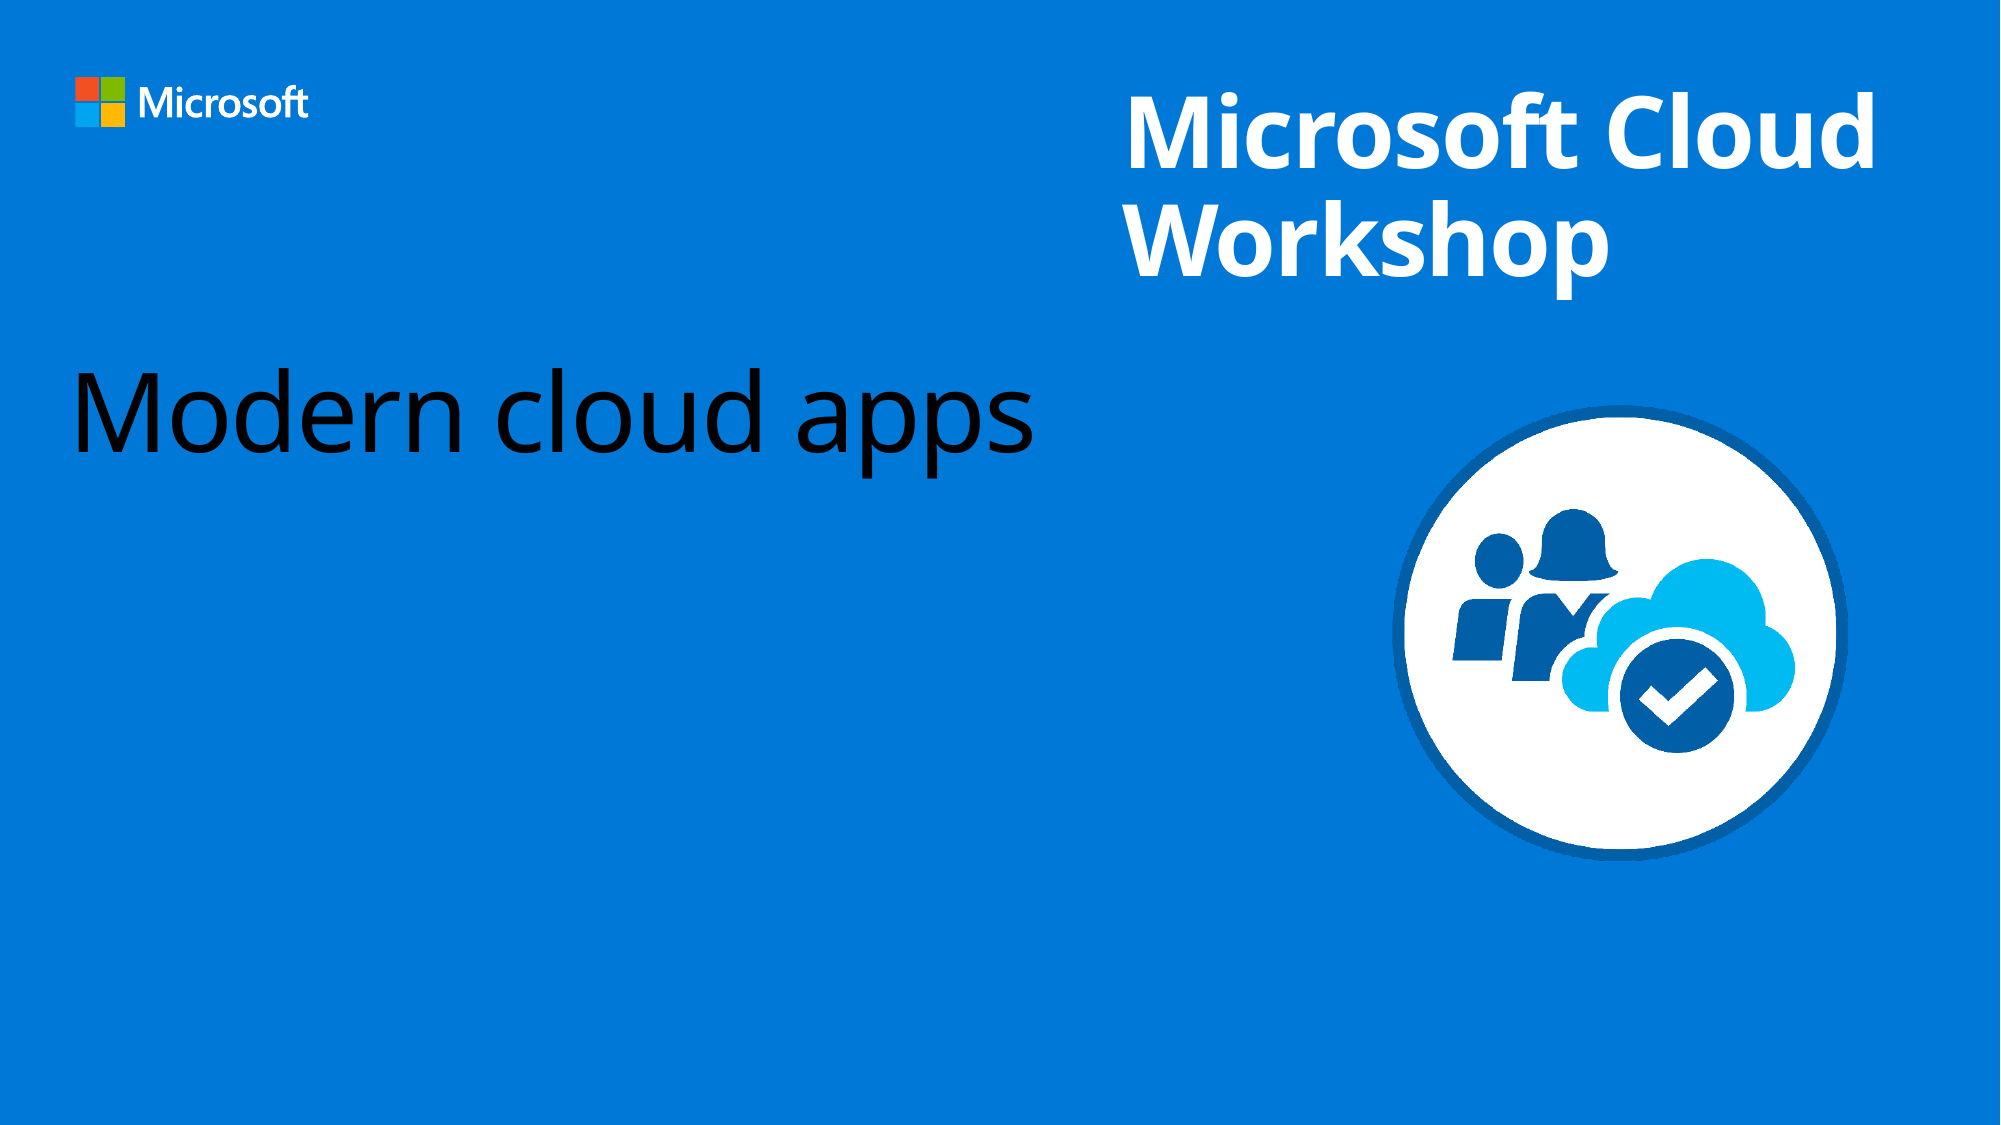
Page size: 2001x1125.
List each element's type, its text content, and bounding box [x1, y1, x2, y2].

picture [1392, 405, 1848, 861]
title Modern cloud apps [44, 341, 1375, 490]
